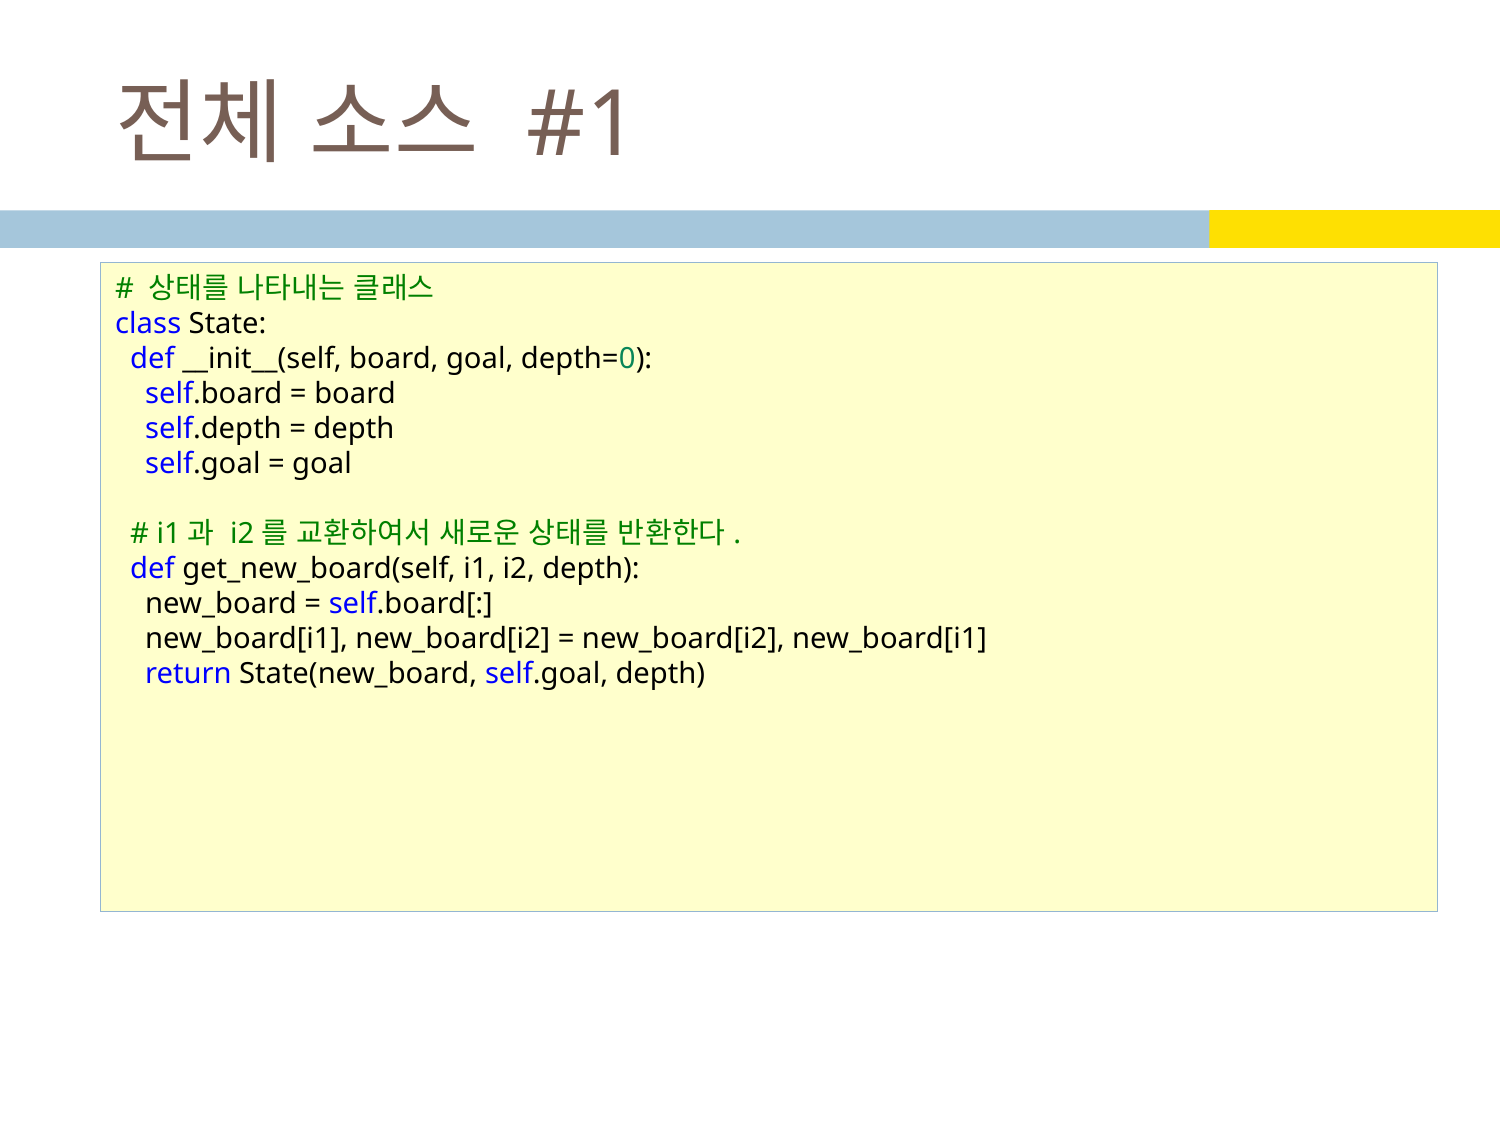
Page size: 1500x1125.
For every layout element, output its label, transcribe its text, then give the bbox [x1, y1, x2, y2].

text_box # 상태를 나타내는 클래스 class State: def __init__(self, board, goal, depth=0): self.board = board self.depth = depth self.goal = goal # i1과 i2를 교환하여서 새로운 상태를 반환한다. def get_new_board(self, i1, i2, depth): new_board = self.board[:] new_board[i1], new_board[i2] = new_board[i2], new_board[i1] return State(new_board, self.goal, depth) [100, 262, 1438, 912]
title 전체 소스 #1 [100, 37, 1438, 200]
